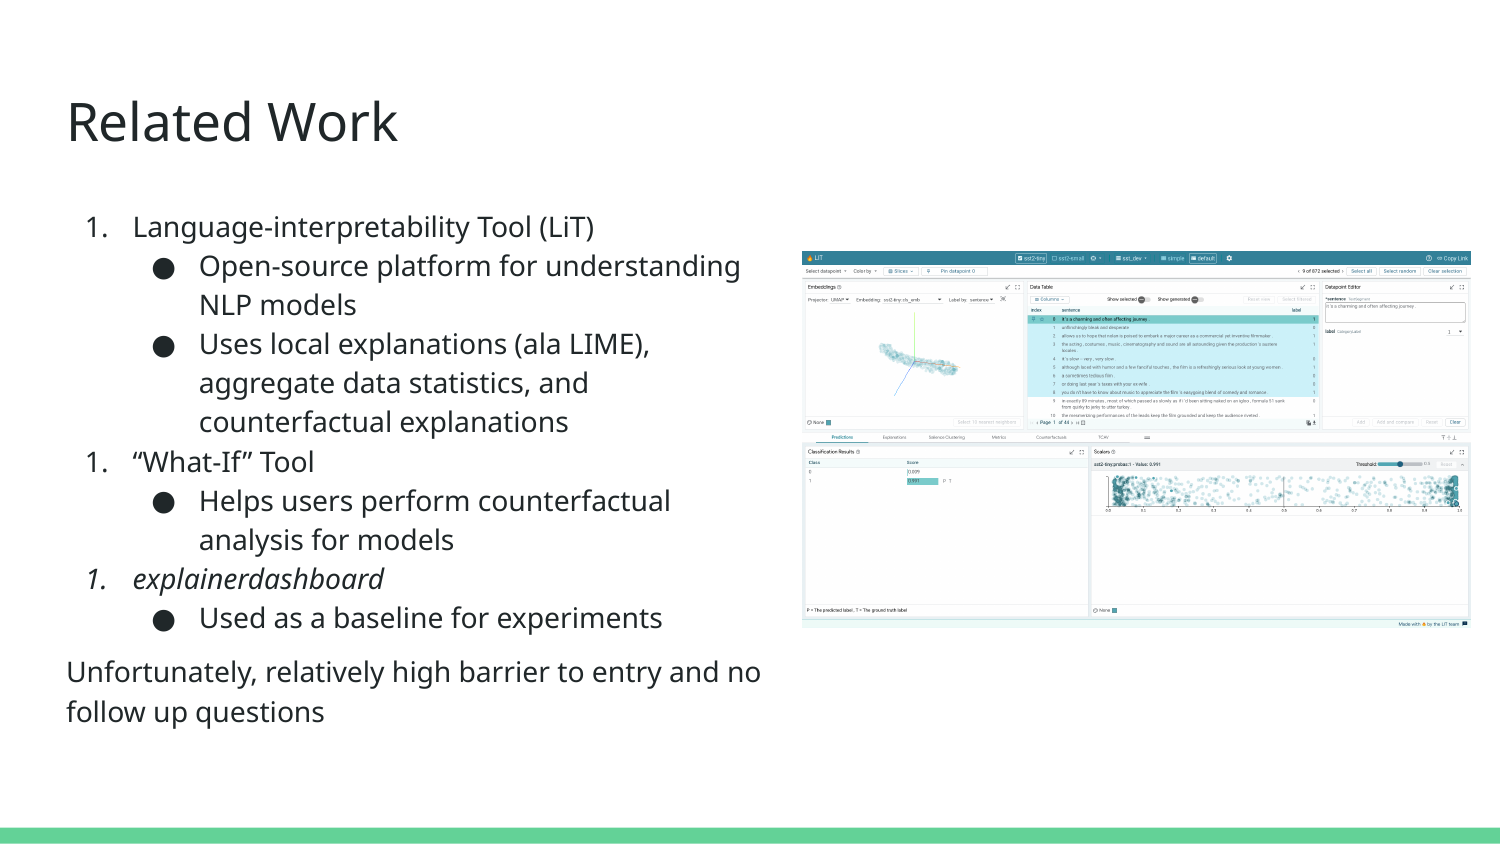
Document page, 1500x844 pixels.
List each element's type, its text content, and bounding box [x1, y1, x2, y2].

picture [802, 251, 1472, 628]
list Language-interpretability Tool (LiT) Open-source platform for understanding NLP models Uses local explanations (ala LIME), aggregate data statistics, and counterfactual explanations “What-If” Tool Helps users perform counterfactual analysis for models explainerdashboard Used as a baseline for experiments Unfortunately, relatively high barrier to entry and no follow up questions [51, 189, 782, 750]
title Related Work [51, 72, 1449, 167]
